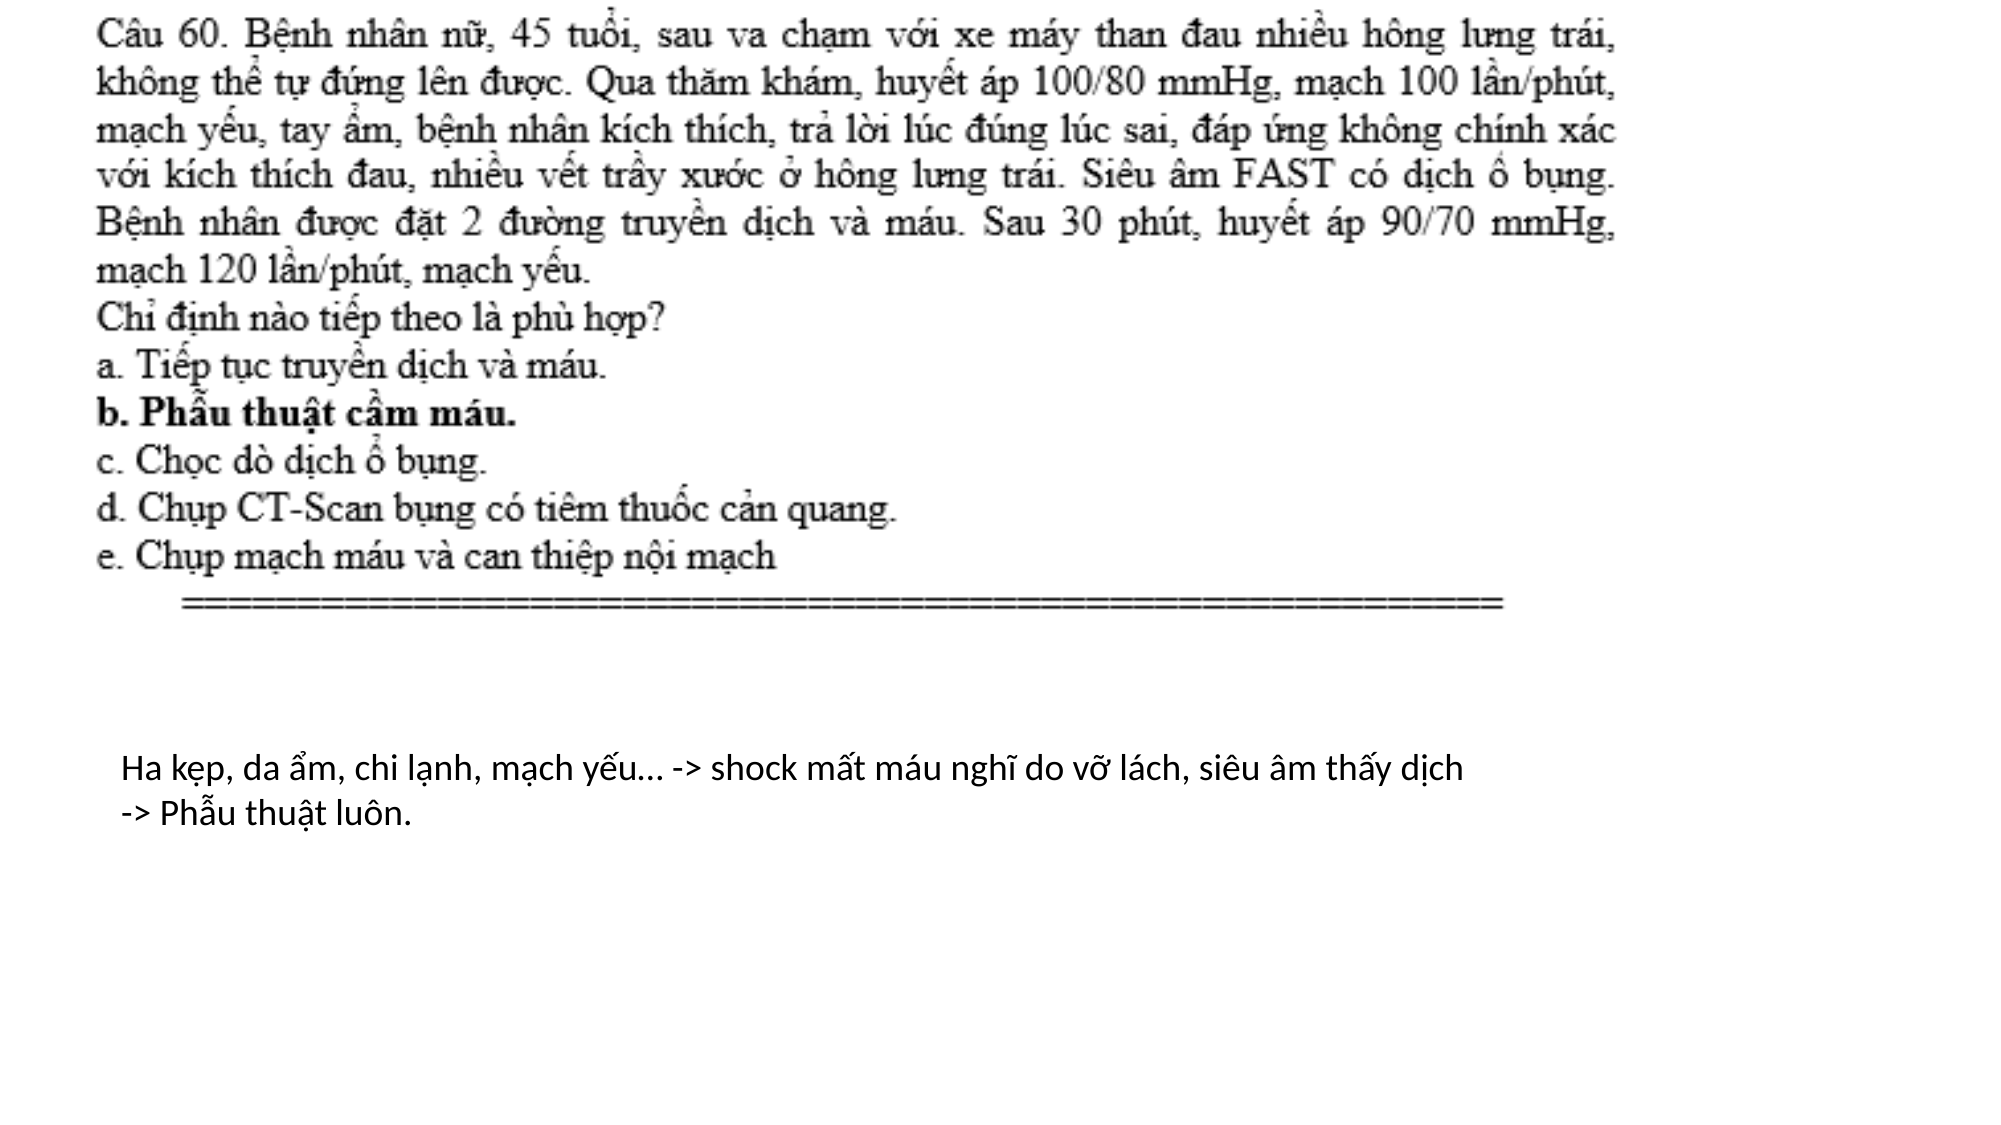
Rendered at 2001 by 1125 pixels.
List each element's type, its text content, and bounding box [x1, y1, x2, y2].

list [37, 0, 1657, 612]
text_box Ha kẹp, da ẩm, chi lạnh, mạch yếu… -> shock mất máu nghĩ do vỡ lách, siêu âm thấy dịch -> Phẫu thuật luôn. [106, 735, 1737, 841]
